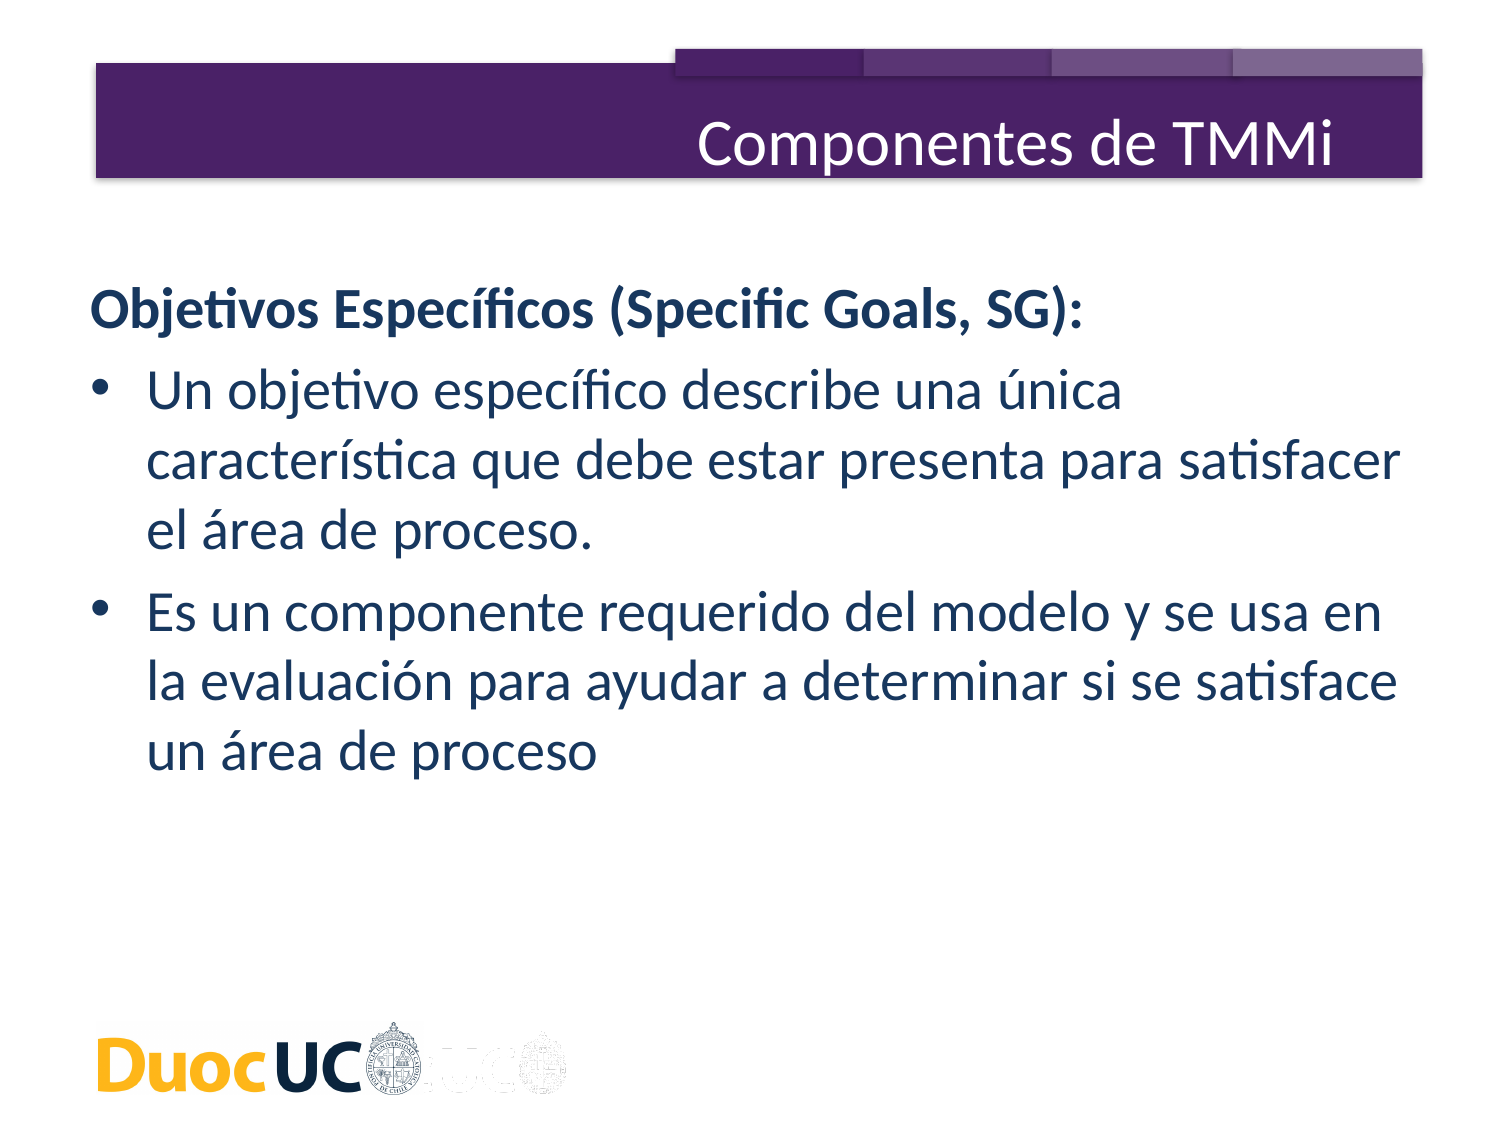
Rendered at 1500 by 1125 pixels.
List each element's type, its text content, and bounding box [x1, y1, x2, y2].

title Componentes de TMMi [0, 45, 1350, 233]
picture [96, 1021, 566, 1095]
list Objetivos Específicos (Specific Goals, SG): Un objetivo específico describe una única característica que debe estar presenta para satisfacer el área de proceso. Es un componente requerido del modelo y se usa en la evaluación para ayudar a determinar si se satisface un área de proceso [75, 262, 1425, 1005]
